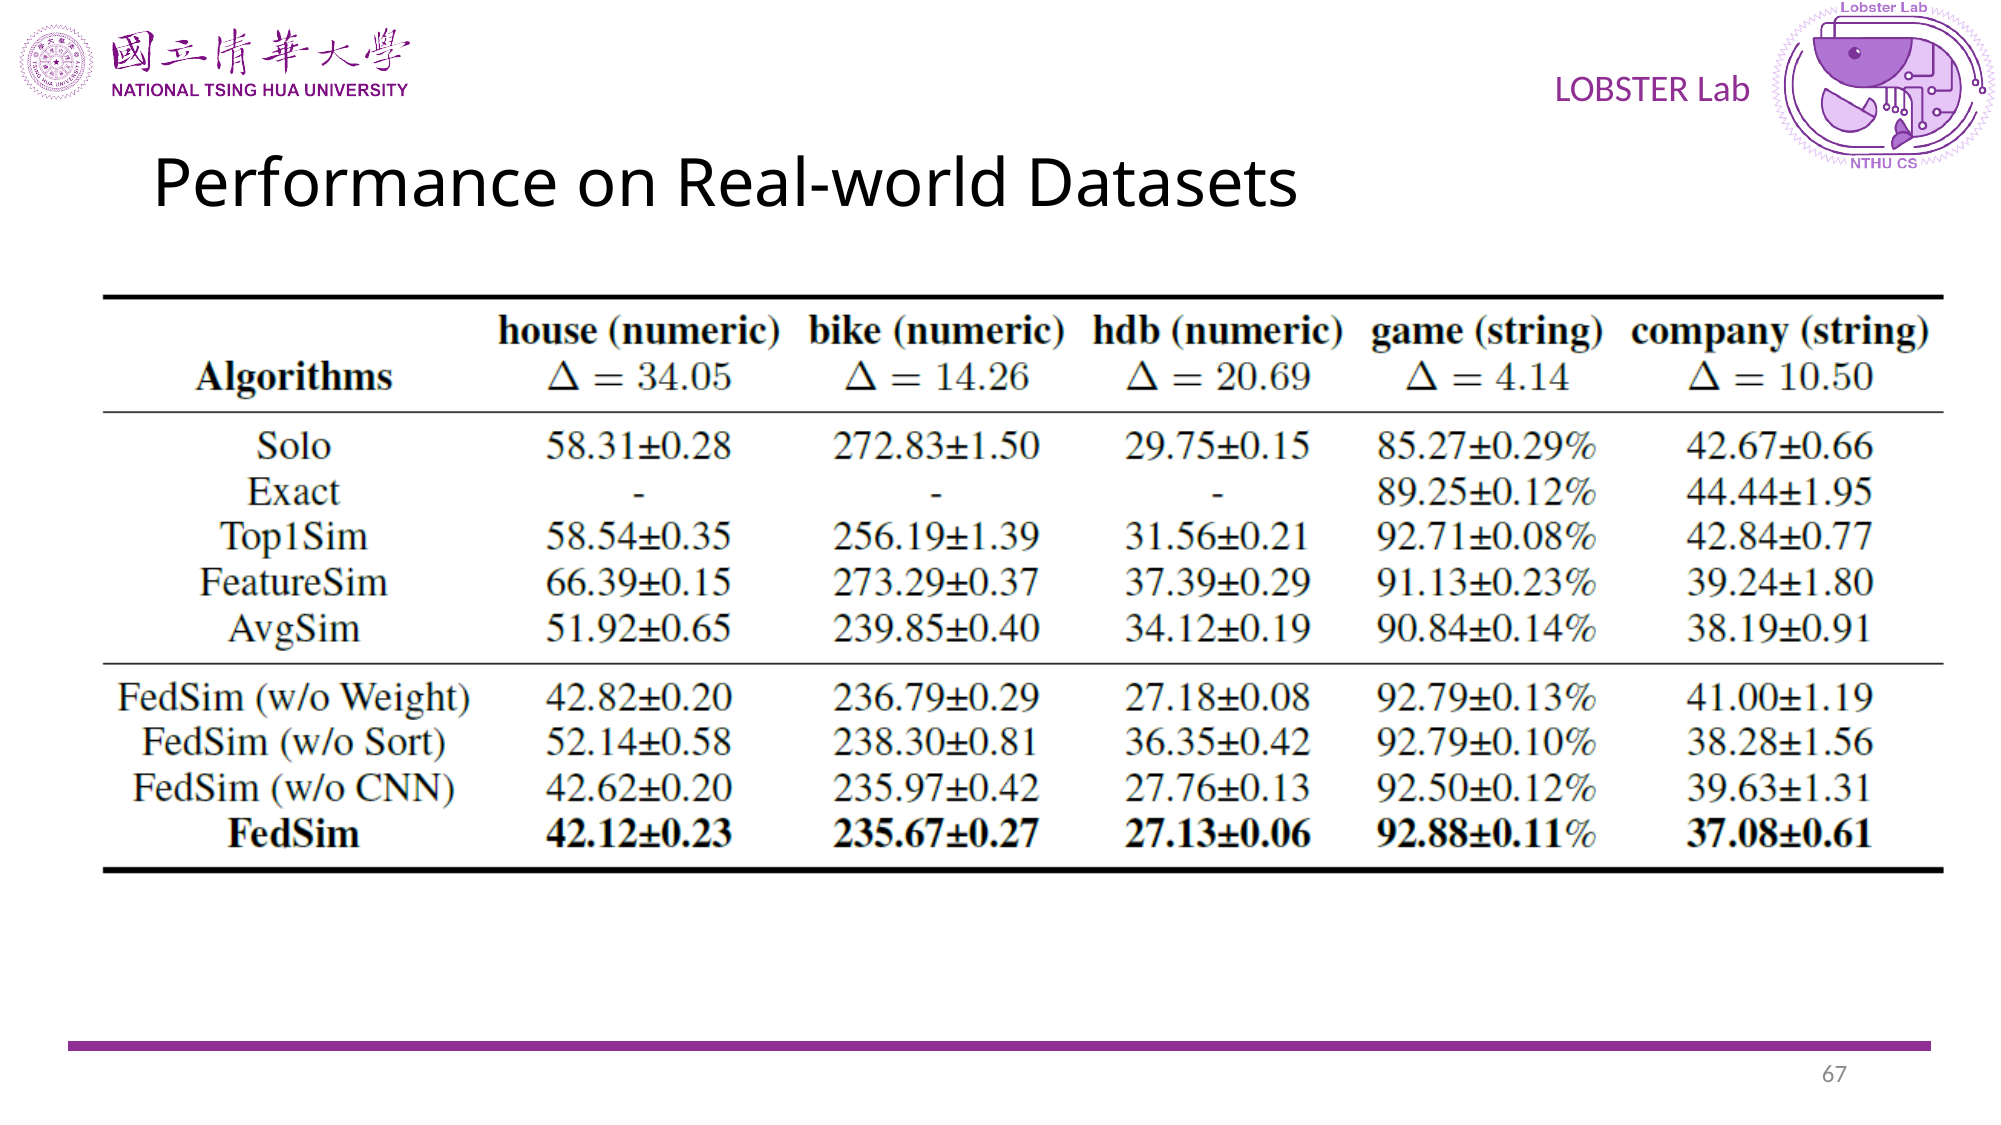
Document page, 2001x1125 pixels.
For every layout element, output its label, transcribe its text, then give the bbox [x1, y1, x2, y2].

slide_number 67 [1412, 1042, 1863, 1103]
picture [19, 24, 410, 100]
picture [68, 272, 1973, 898]
title Performance on Real-world Datasets [137, 76, 1397, 272]
picture [1767, 0, 2000, 173]
